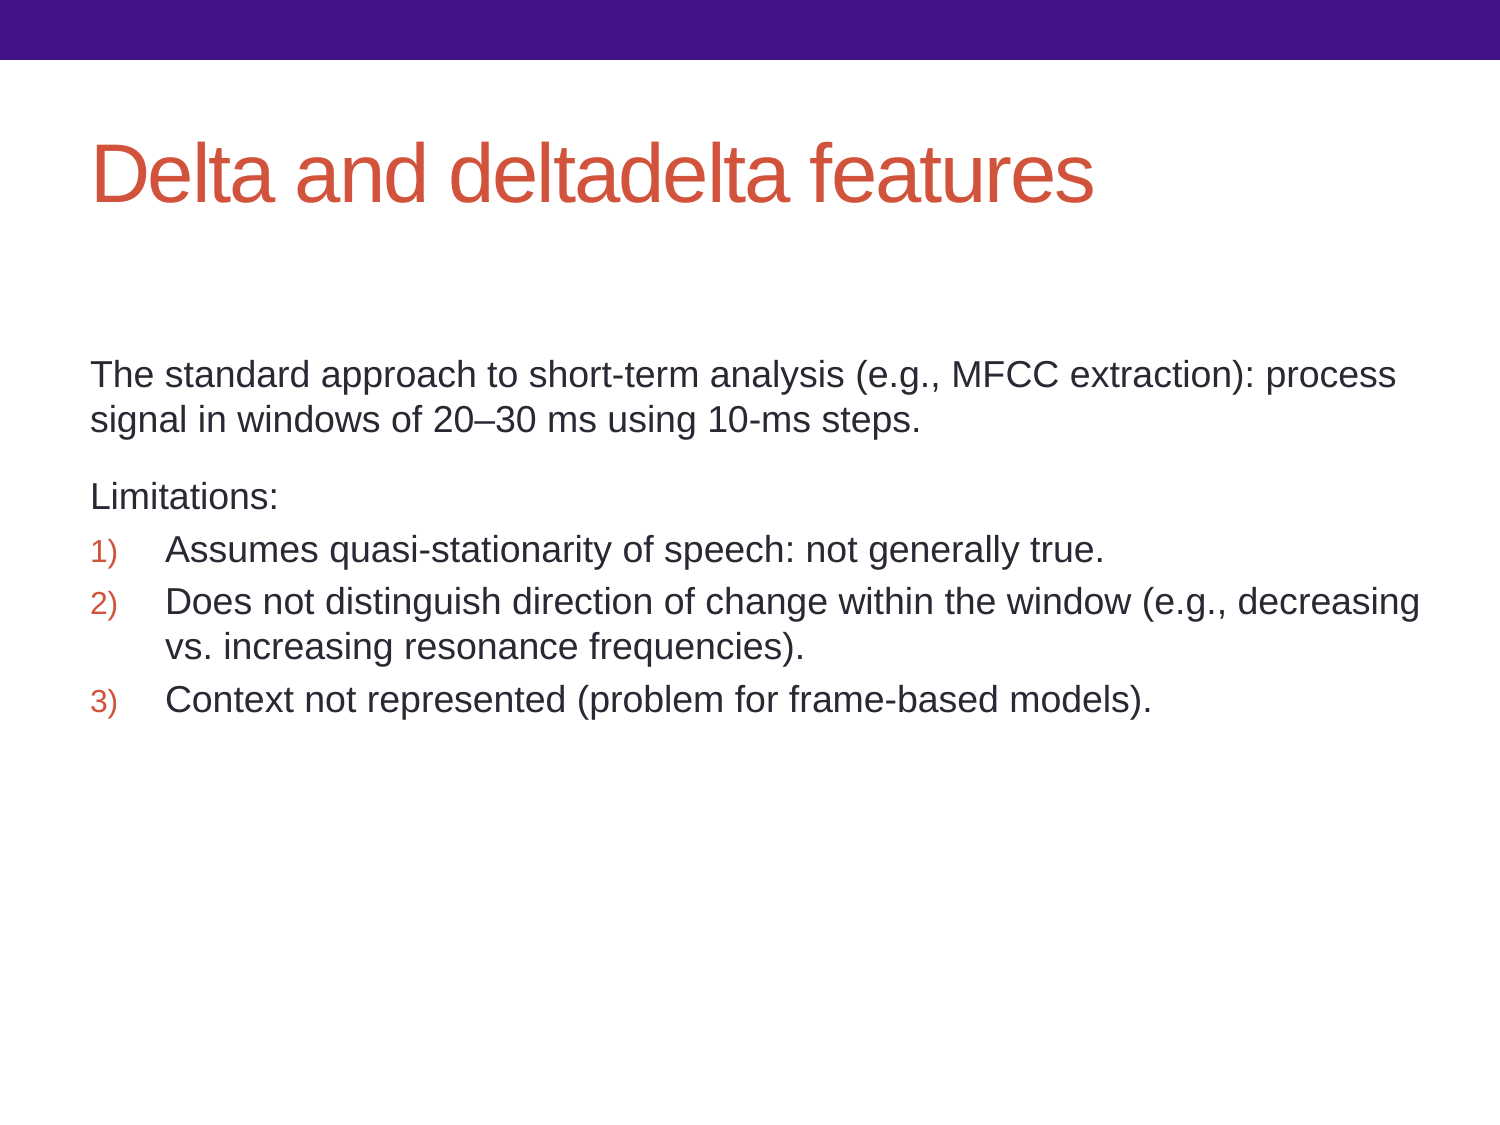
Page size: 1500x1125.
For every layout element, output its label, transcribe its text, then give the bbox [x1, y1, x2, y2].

title Delta and deltadelta features [75, 87, 1425, 250]
list The standard approach to short-term analysis (e.g., MFCC extraction): process signal in windows of 20–30 ms using 10-ms steps. Limitations: Assumes quasi-stationarity of speech: not generally true. Does not distinguish direction of change within the window (e.g., decreasing vs. increasing resonance frequencies). Context not represented (problem for frame-based models). [75, 342, 1483, 1011]
